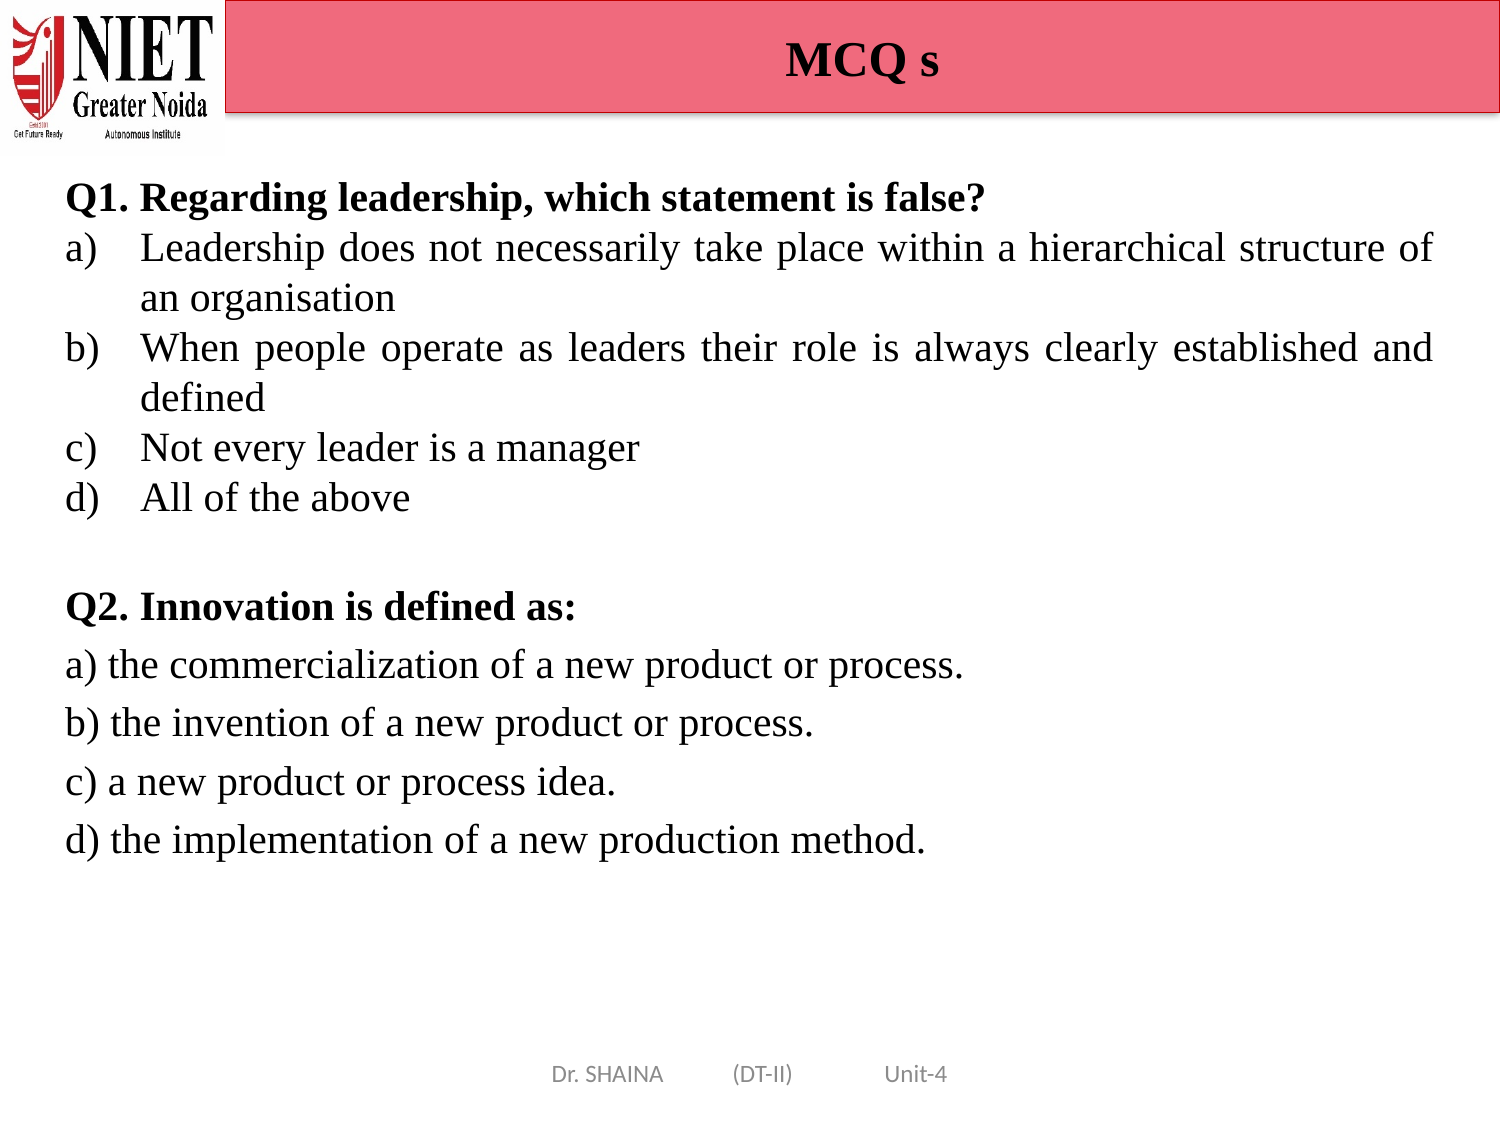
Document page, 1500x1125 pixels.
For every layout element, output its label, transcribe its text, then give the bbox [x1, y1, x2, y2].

footer Dr. SHAINA (DT-II) Unit-4 [512, 1042, 988, 1103]
list Q1. Regarding leadership, which statement is false? Leadership does not necessarily take place within a hierarchical structure of an organisation When people operate as leaders their role is always clearly established and defined Not every leader is a manager All of the above Q2. Innovation is defined as: a) the commercialization of a new product or process. b) the invention of a new product or process. c) a new product or process idea. d) the implementation of a new production method. [50, 162, 1450, 1025]
text_box MCQ s [226, 0, 1500, 113]
picture [0, 0, 226, 156]
